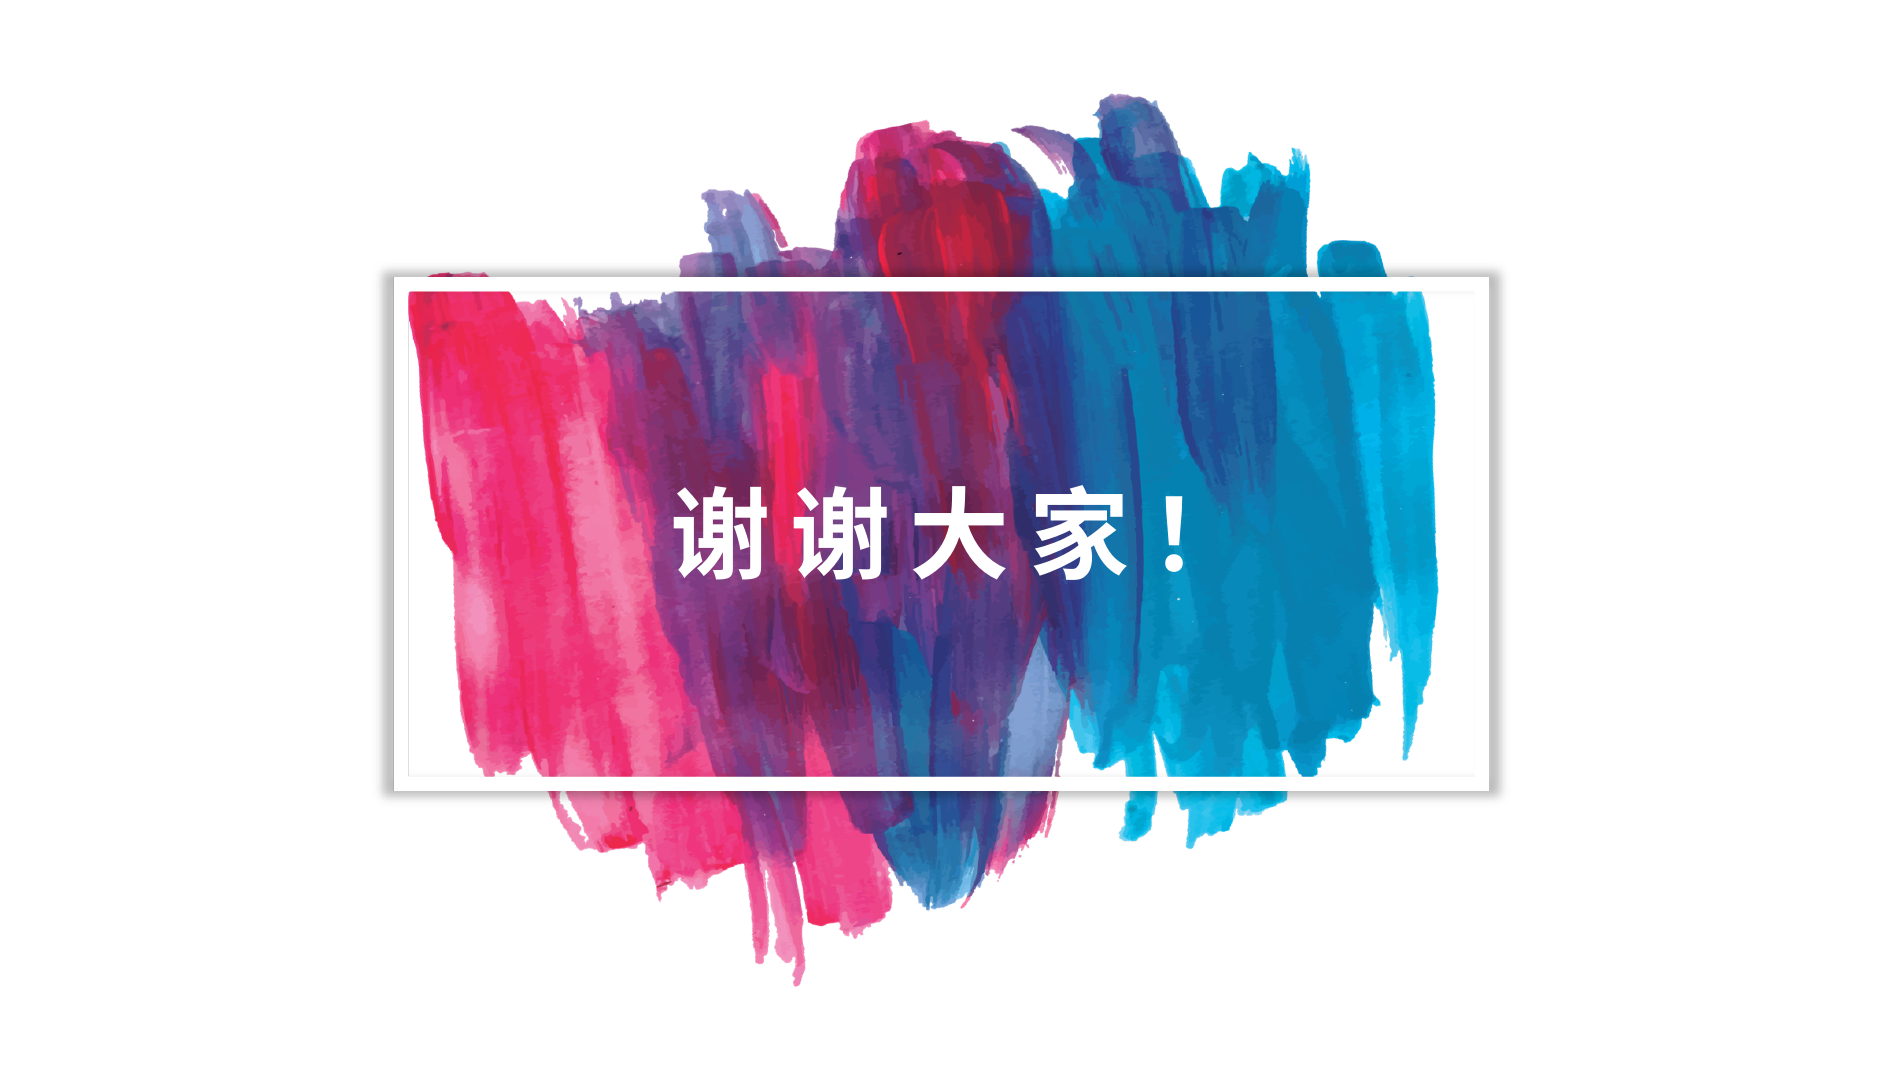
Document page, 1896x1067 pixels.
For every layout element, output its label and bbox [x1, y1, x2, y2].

picture [357, 22, 1540, 1044]
